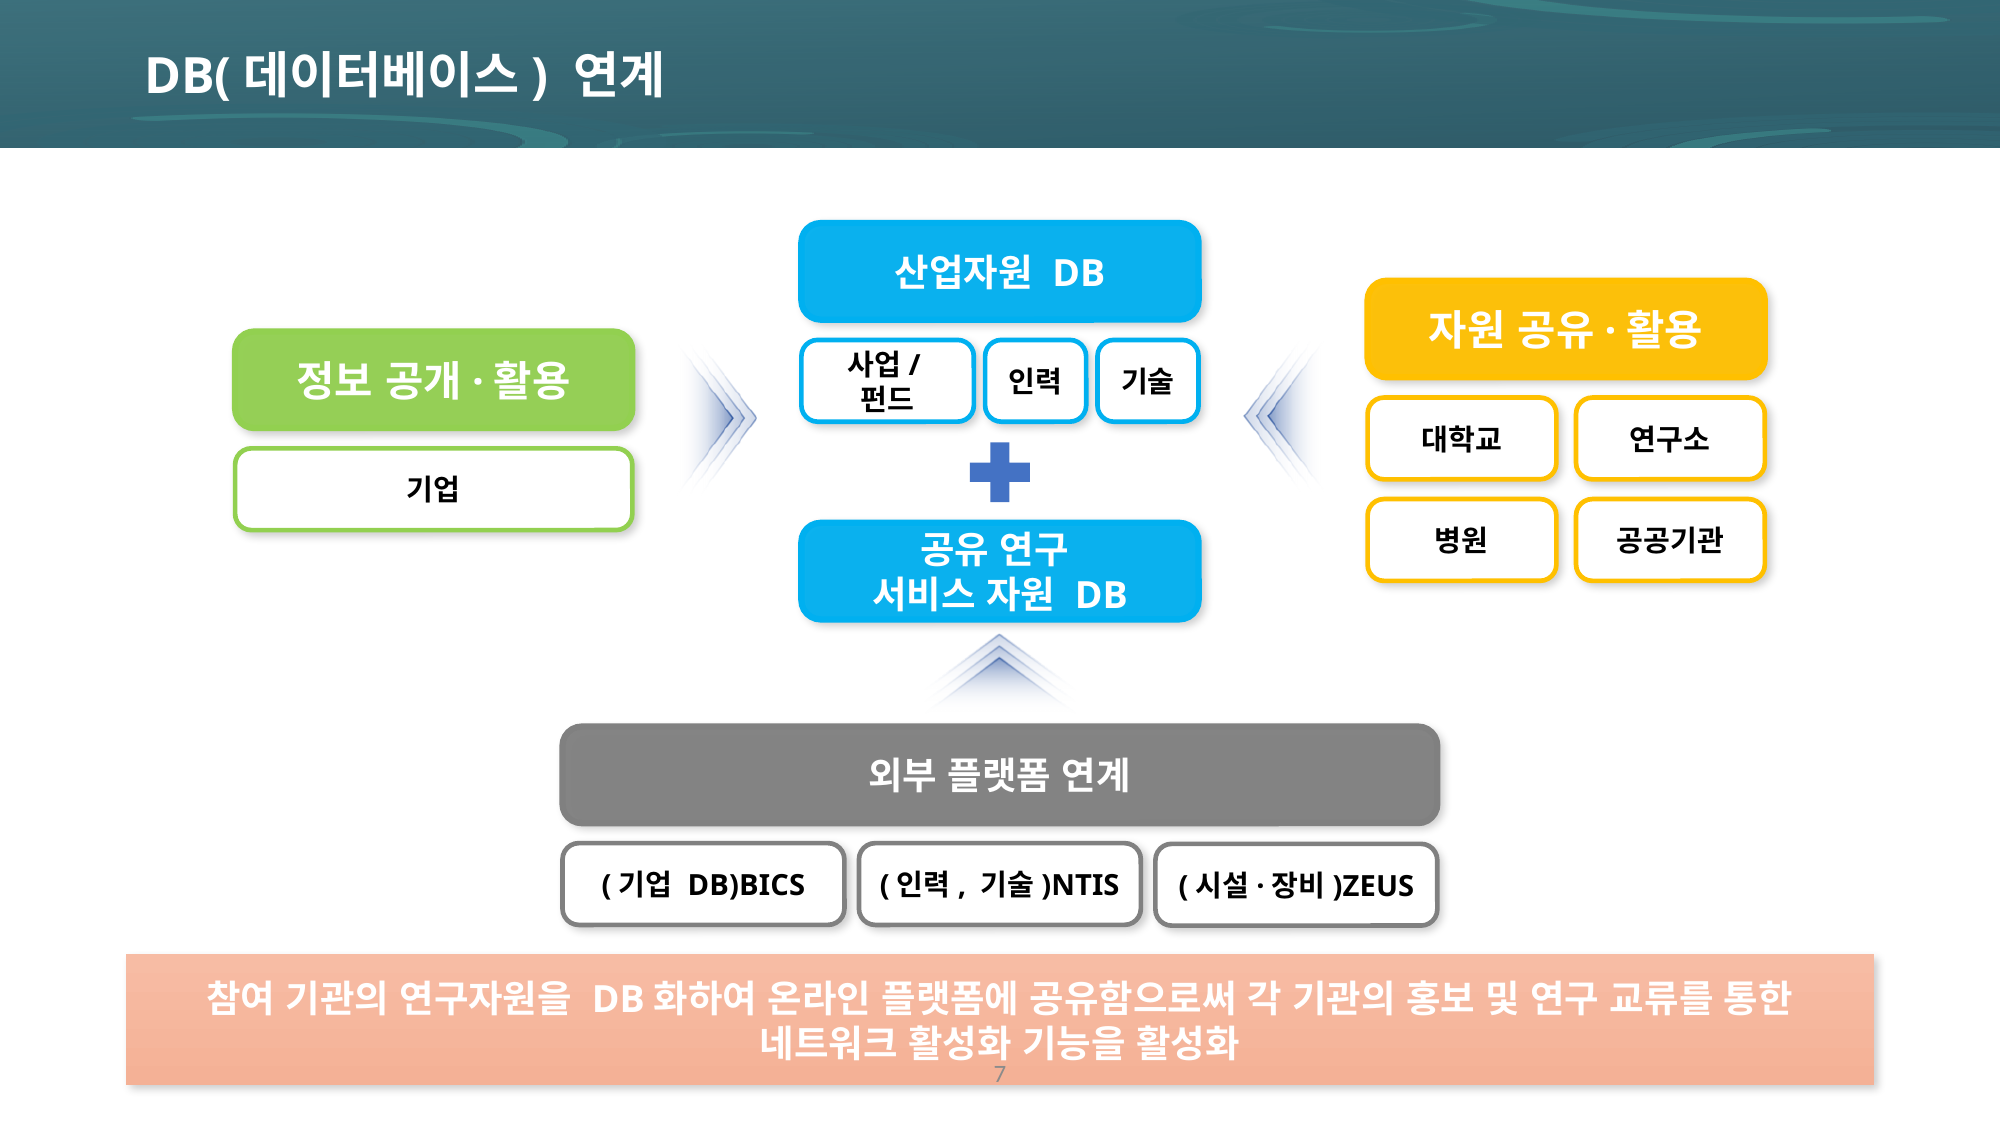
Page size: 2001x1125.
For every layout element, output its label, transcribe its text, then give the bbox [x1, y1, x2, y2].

picture [959, 623, 1040, 750]
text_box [801, 223, 1199, 620]
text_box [1367, 280, 1765, 581]
picture [676, 341, 757, 496]
picture [988, 596, 996, 603]
text_box [0, 0, 2000, 149]
picture [1026, 601, 1040, 610]
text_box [235, 331, 633, 531]
picture [1000, 596, 1007, 603]
picture [1010, 596, 1014, 611]
text_box 참여 기관의 연구자원을 DB화하여 온라인 플랫폼에 공유함으로써 각 기관의 홍보 및 연구 교류를 통한 네트워크 활성화 기능을 활성화 [125, 954, 1875, 1086]
slide_number 7 [774, 1042, 1225, 1103]
text_box DB(데이터베이스) 연계 [129, 35, 1017, 111]
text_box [562, 726, 1438, 926]
picture [1242, 338, 1324, 492]
